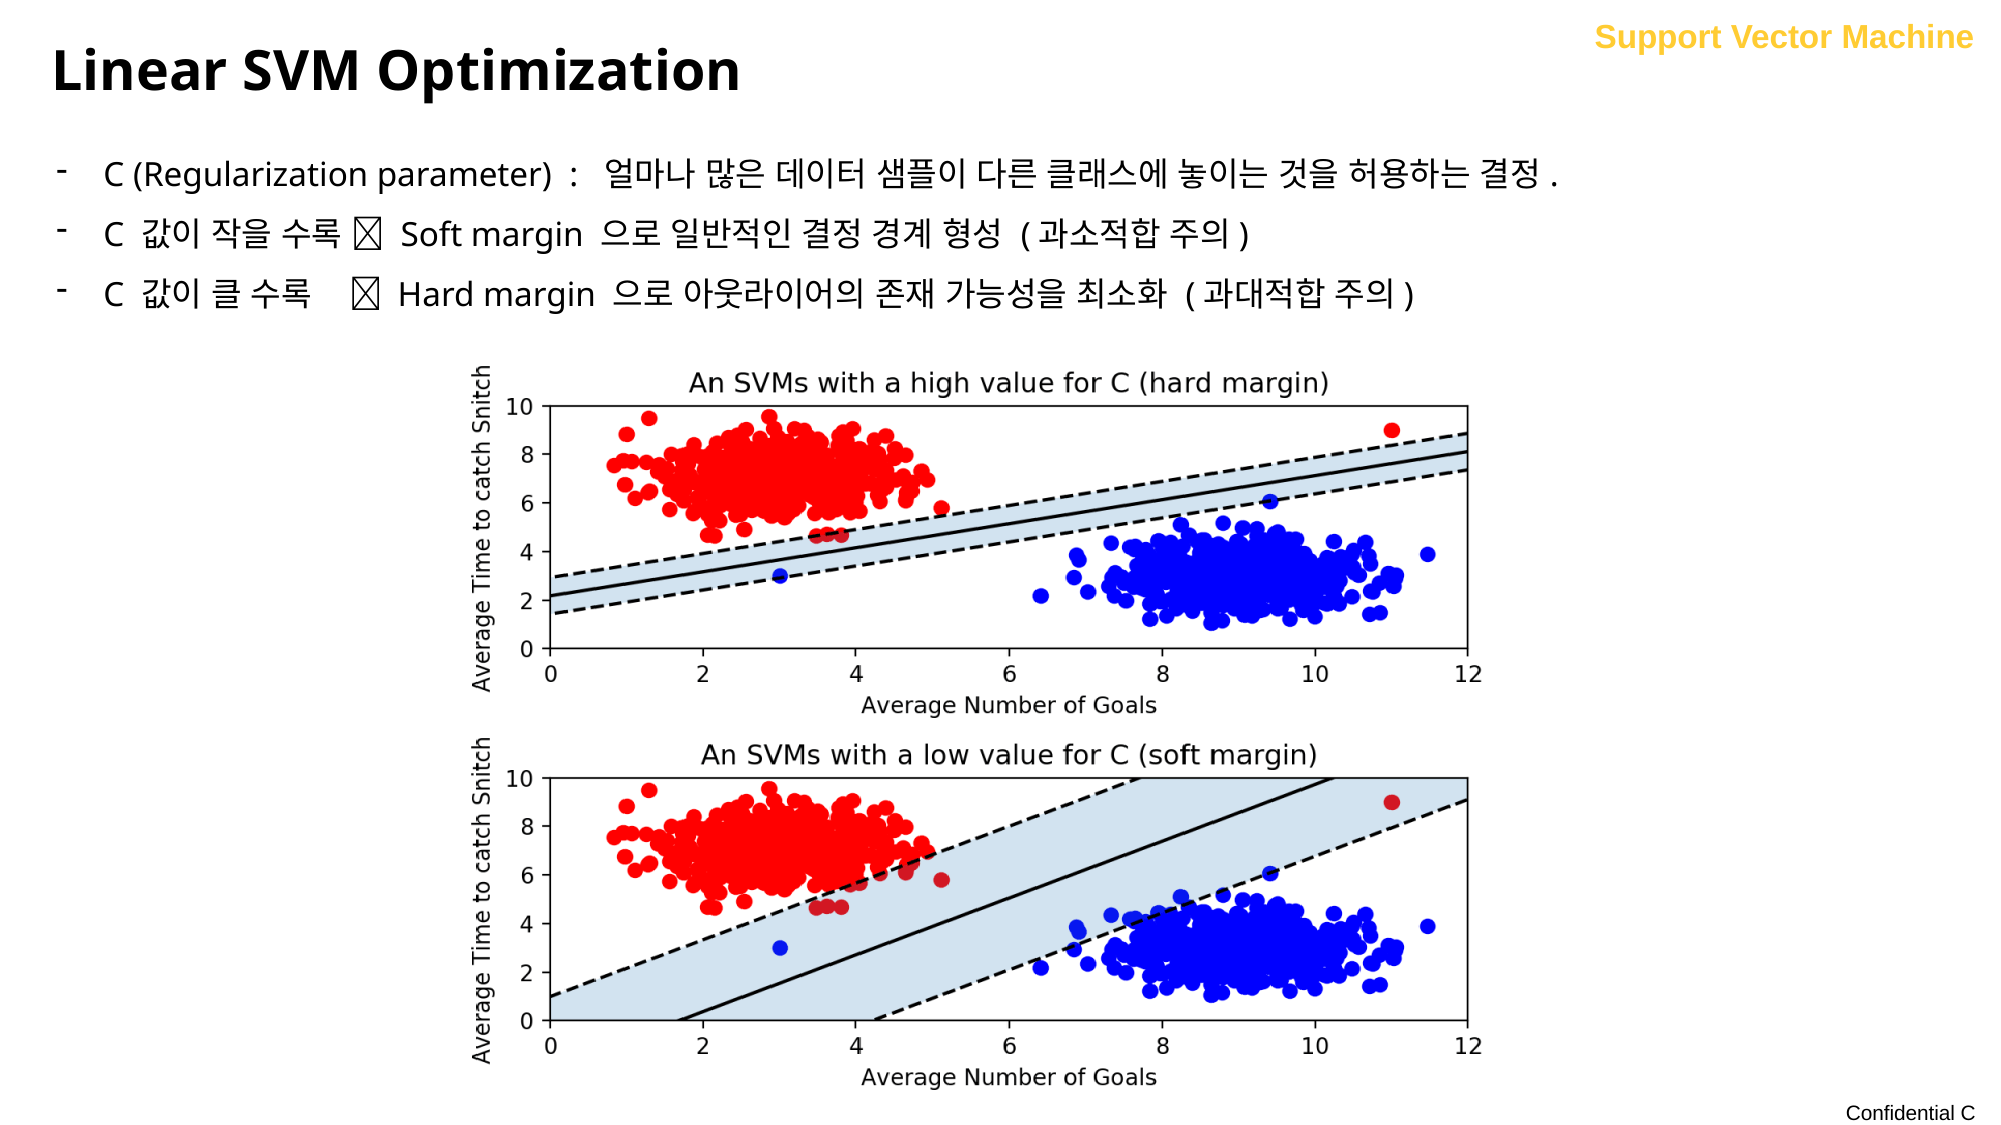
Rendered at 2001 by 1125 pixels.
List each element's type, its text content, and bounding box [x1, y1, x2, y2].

text_box C (Regularization parameter) : 얼마나 많은 데이터 샘플이 다른 클래스에 놓이는 것을 허용하는 결정. C 값이 작을 수록  Soft margin 으로 일반적인 결정 경계 형성 (과소적합 주의) C 값이 클 수록  Hard margin 으로 아웃라이어의 존재 가능성을 최소화 (과대적합 주의) [56, 133, 1826, 346]
title Linear SVM Optimization [51, 44, 1331, 101]
list Support Vector Machine [1424, 19, 1975, 55]
picture [448, 345, 1508, 1114]
